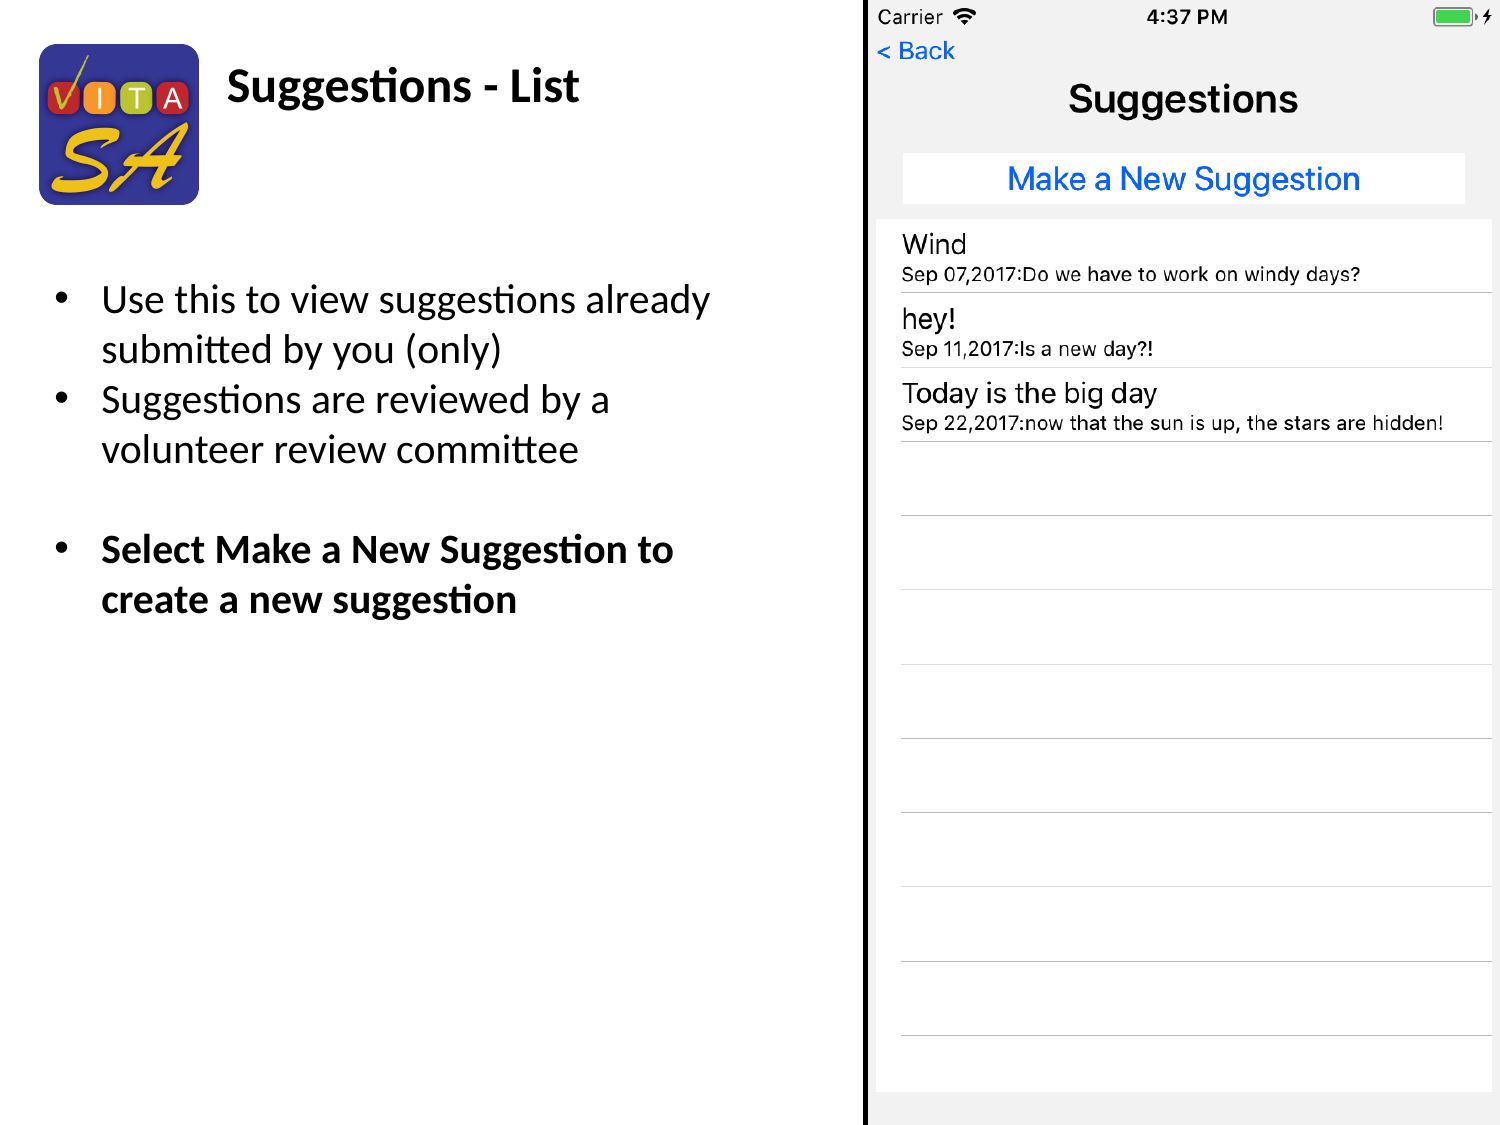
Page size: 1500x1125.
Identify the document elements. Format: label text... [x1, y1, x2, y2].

text_box Suggestions - List [212, 45, 862, 120]
picture [39, 44, 199, 205]
picture [867, 0, 1500, 1125]
text_box Use this to view suggestions already submitted by you (only) Suggestions are reviewed by a volunteer review committee Select Make a New Suggestion to create a new suggestion [39, 264, 787, 630]
